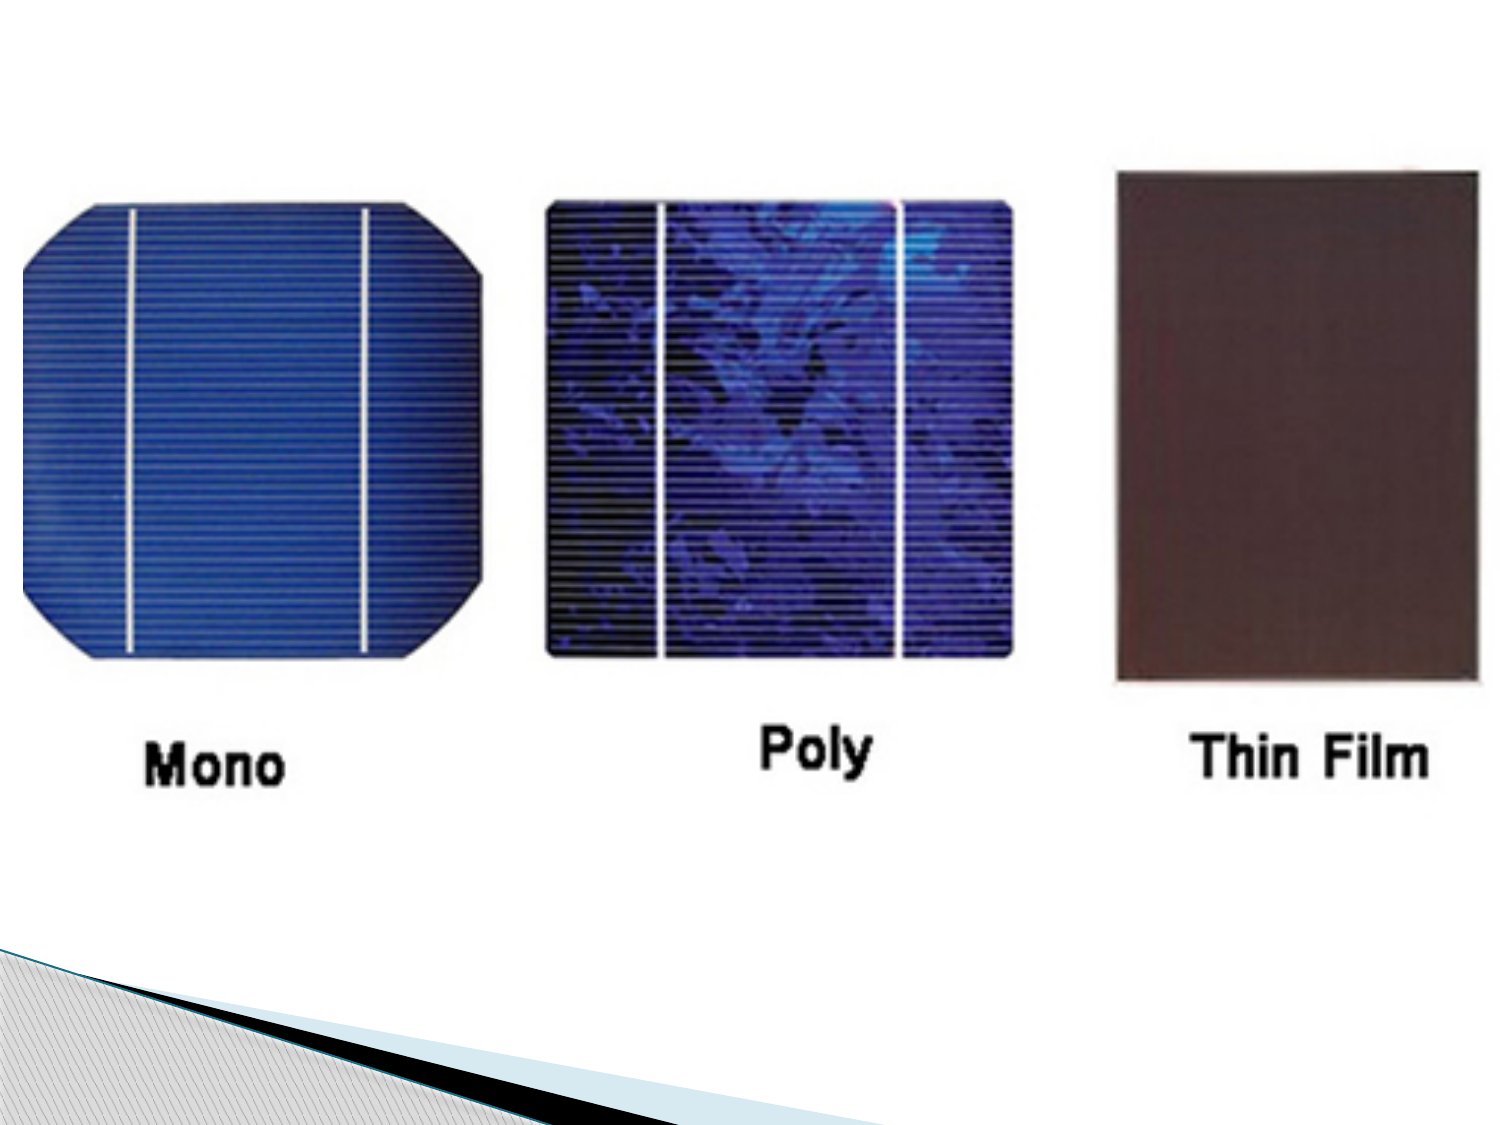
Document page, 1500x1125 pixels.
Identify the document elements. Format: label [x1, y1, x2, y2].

picture [22, 62, 1500, 926]
